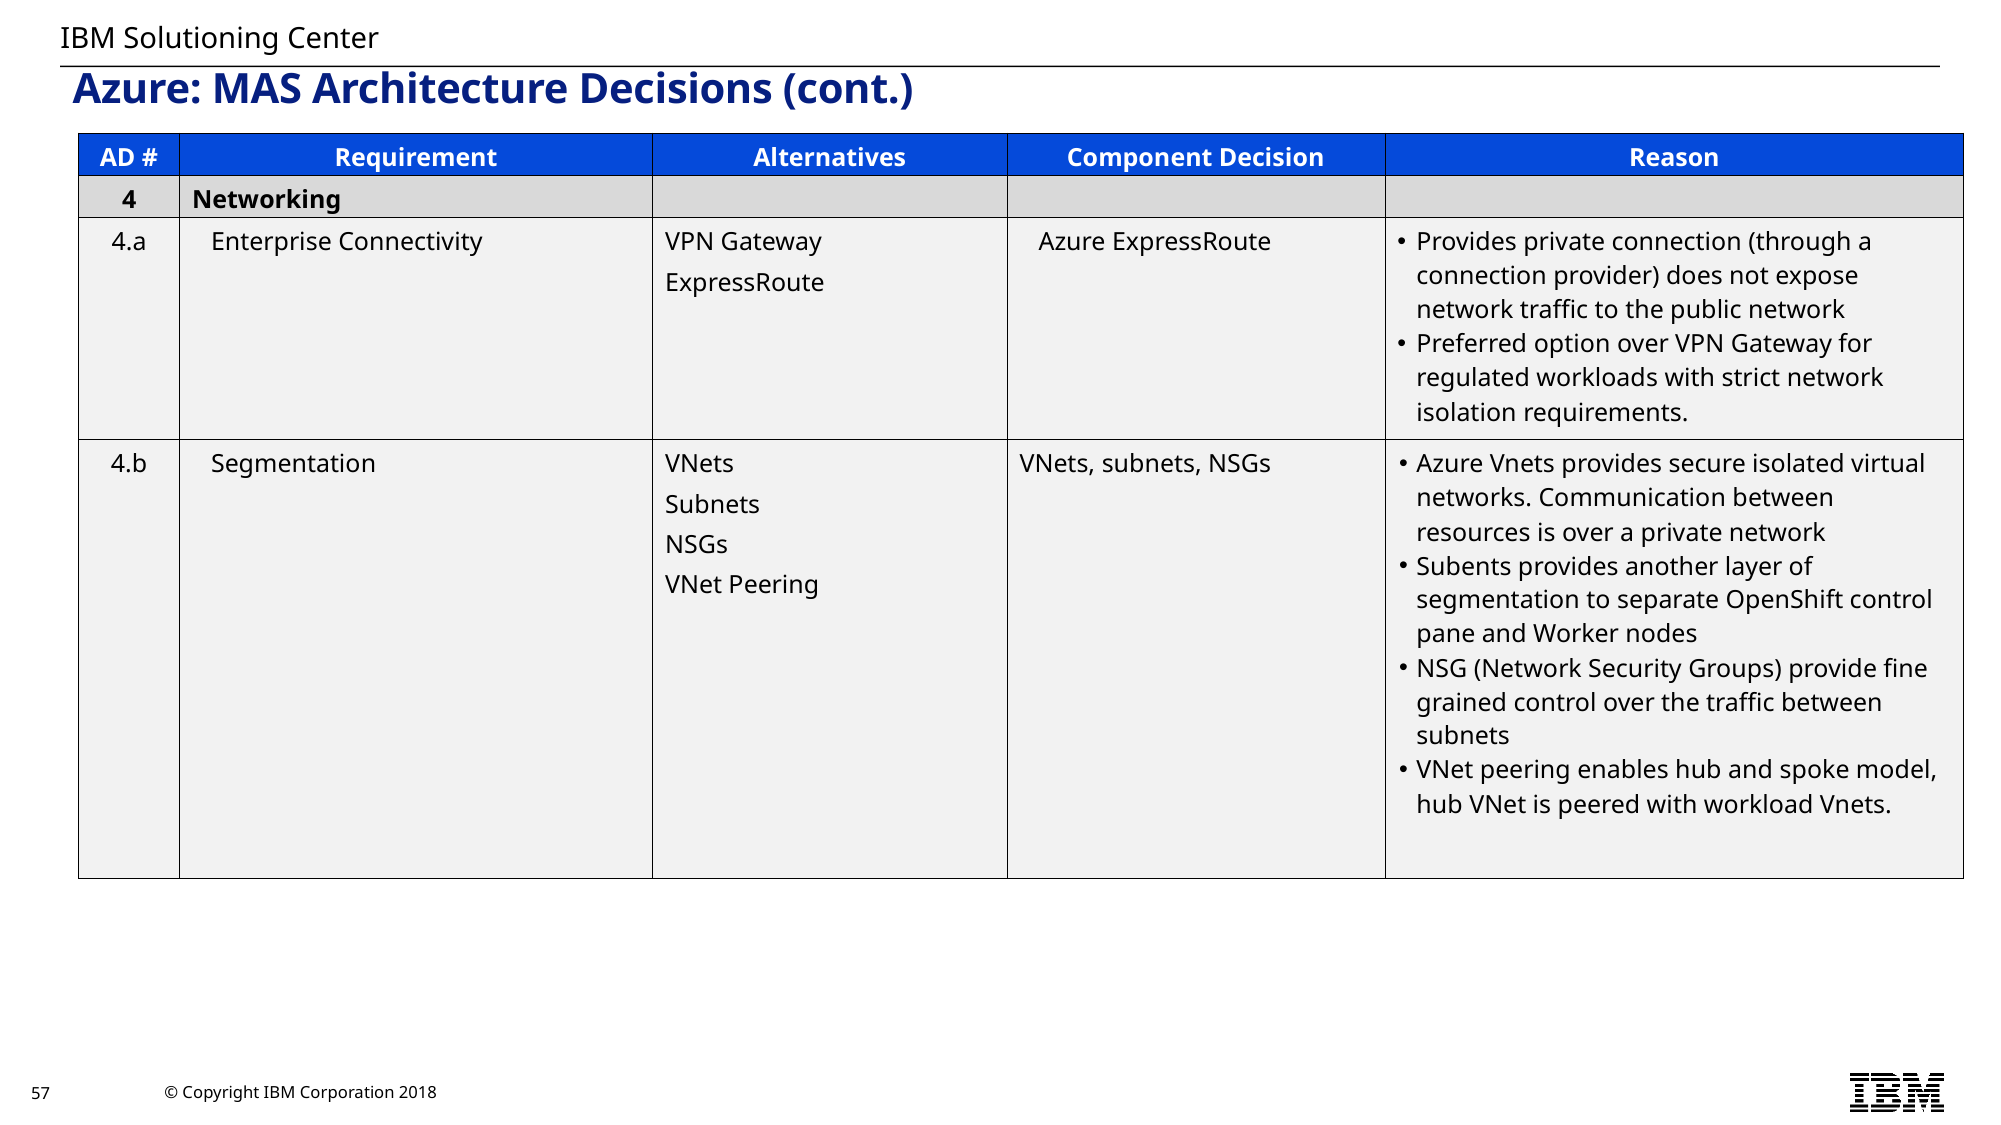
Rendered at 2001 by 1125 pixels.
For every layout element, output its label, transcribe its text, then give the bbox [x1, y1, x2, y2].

table_cell [1008, 176, 1385, 217]
table_header Reason [1386, 134, 1963, 175]
table_header Requirement [180, 134, 652, 175]
title Azure: MAS Architecture Decisions (cont.) [70, 59, 1428, 250]
table_cell VPN Gateway ExpressRoute [653, 218, 1007, 439]
table_header Alternatives [653, 134, 1007, 175]
table_header AD # [79, 134, 179, 175]
table_cell Segmentation [180, 440, 652, 878]
table_cell Networking [180, 176, 652, 217]
table_cell [1386, 176, 1963, 217]
table_cell Provides private connection (through a connection provider) does not expose network traffic to the public network Preferred option over VPN Gateway for regulated workloads with strict network isolation requirements. [1386, 218, 1963, 439]
slide_number 57 [7, 1071, 134, 1125]
table_cell 4.b [79, 440, 179, 878]
table_cell [653, 176, 1007, 217]
table_cell Azure ExpressRoute [1008, 218, 1385, 439]
table_cell VNets, subnets, NSGs [1008, 440, 1385, 878]
table_cell Azure Vnets provides secure isolated virtual networks. Communication between resources is over a private network Subents provides another layer of segmentation to separate OpenShift control pane and Worker nodes NSG (Network Security Groups) provide fine grained control over the traffic between subnets VNet peering enables hub and spoke model, hub VNet is peered with workload Vnets. [1386, 440, 1963, 878]
table_cell 4 [79, 176, 179, 217]
table_cell Enterprise Connectivity [180, 218, 652, 439]
table_header Component Decision [1008, 134, 1385, 175]
picture [1850, 1073, 1944, 1112]
table_cell 4.a [79, 218, 179, 439]
table_cell VNets Subnets NSGs VNet Peering [653, 440, 1007, 878]
